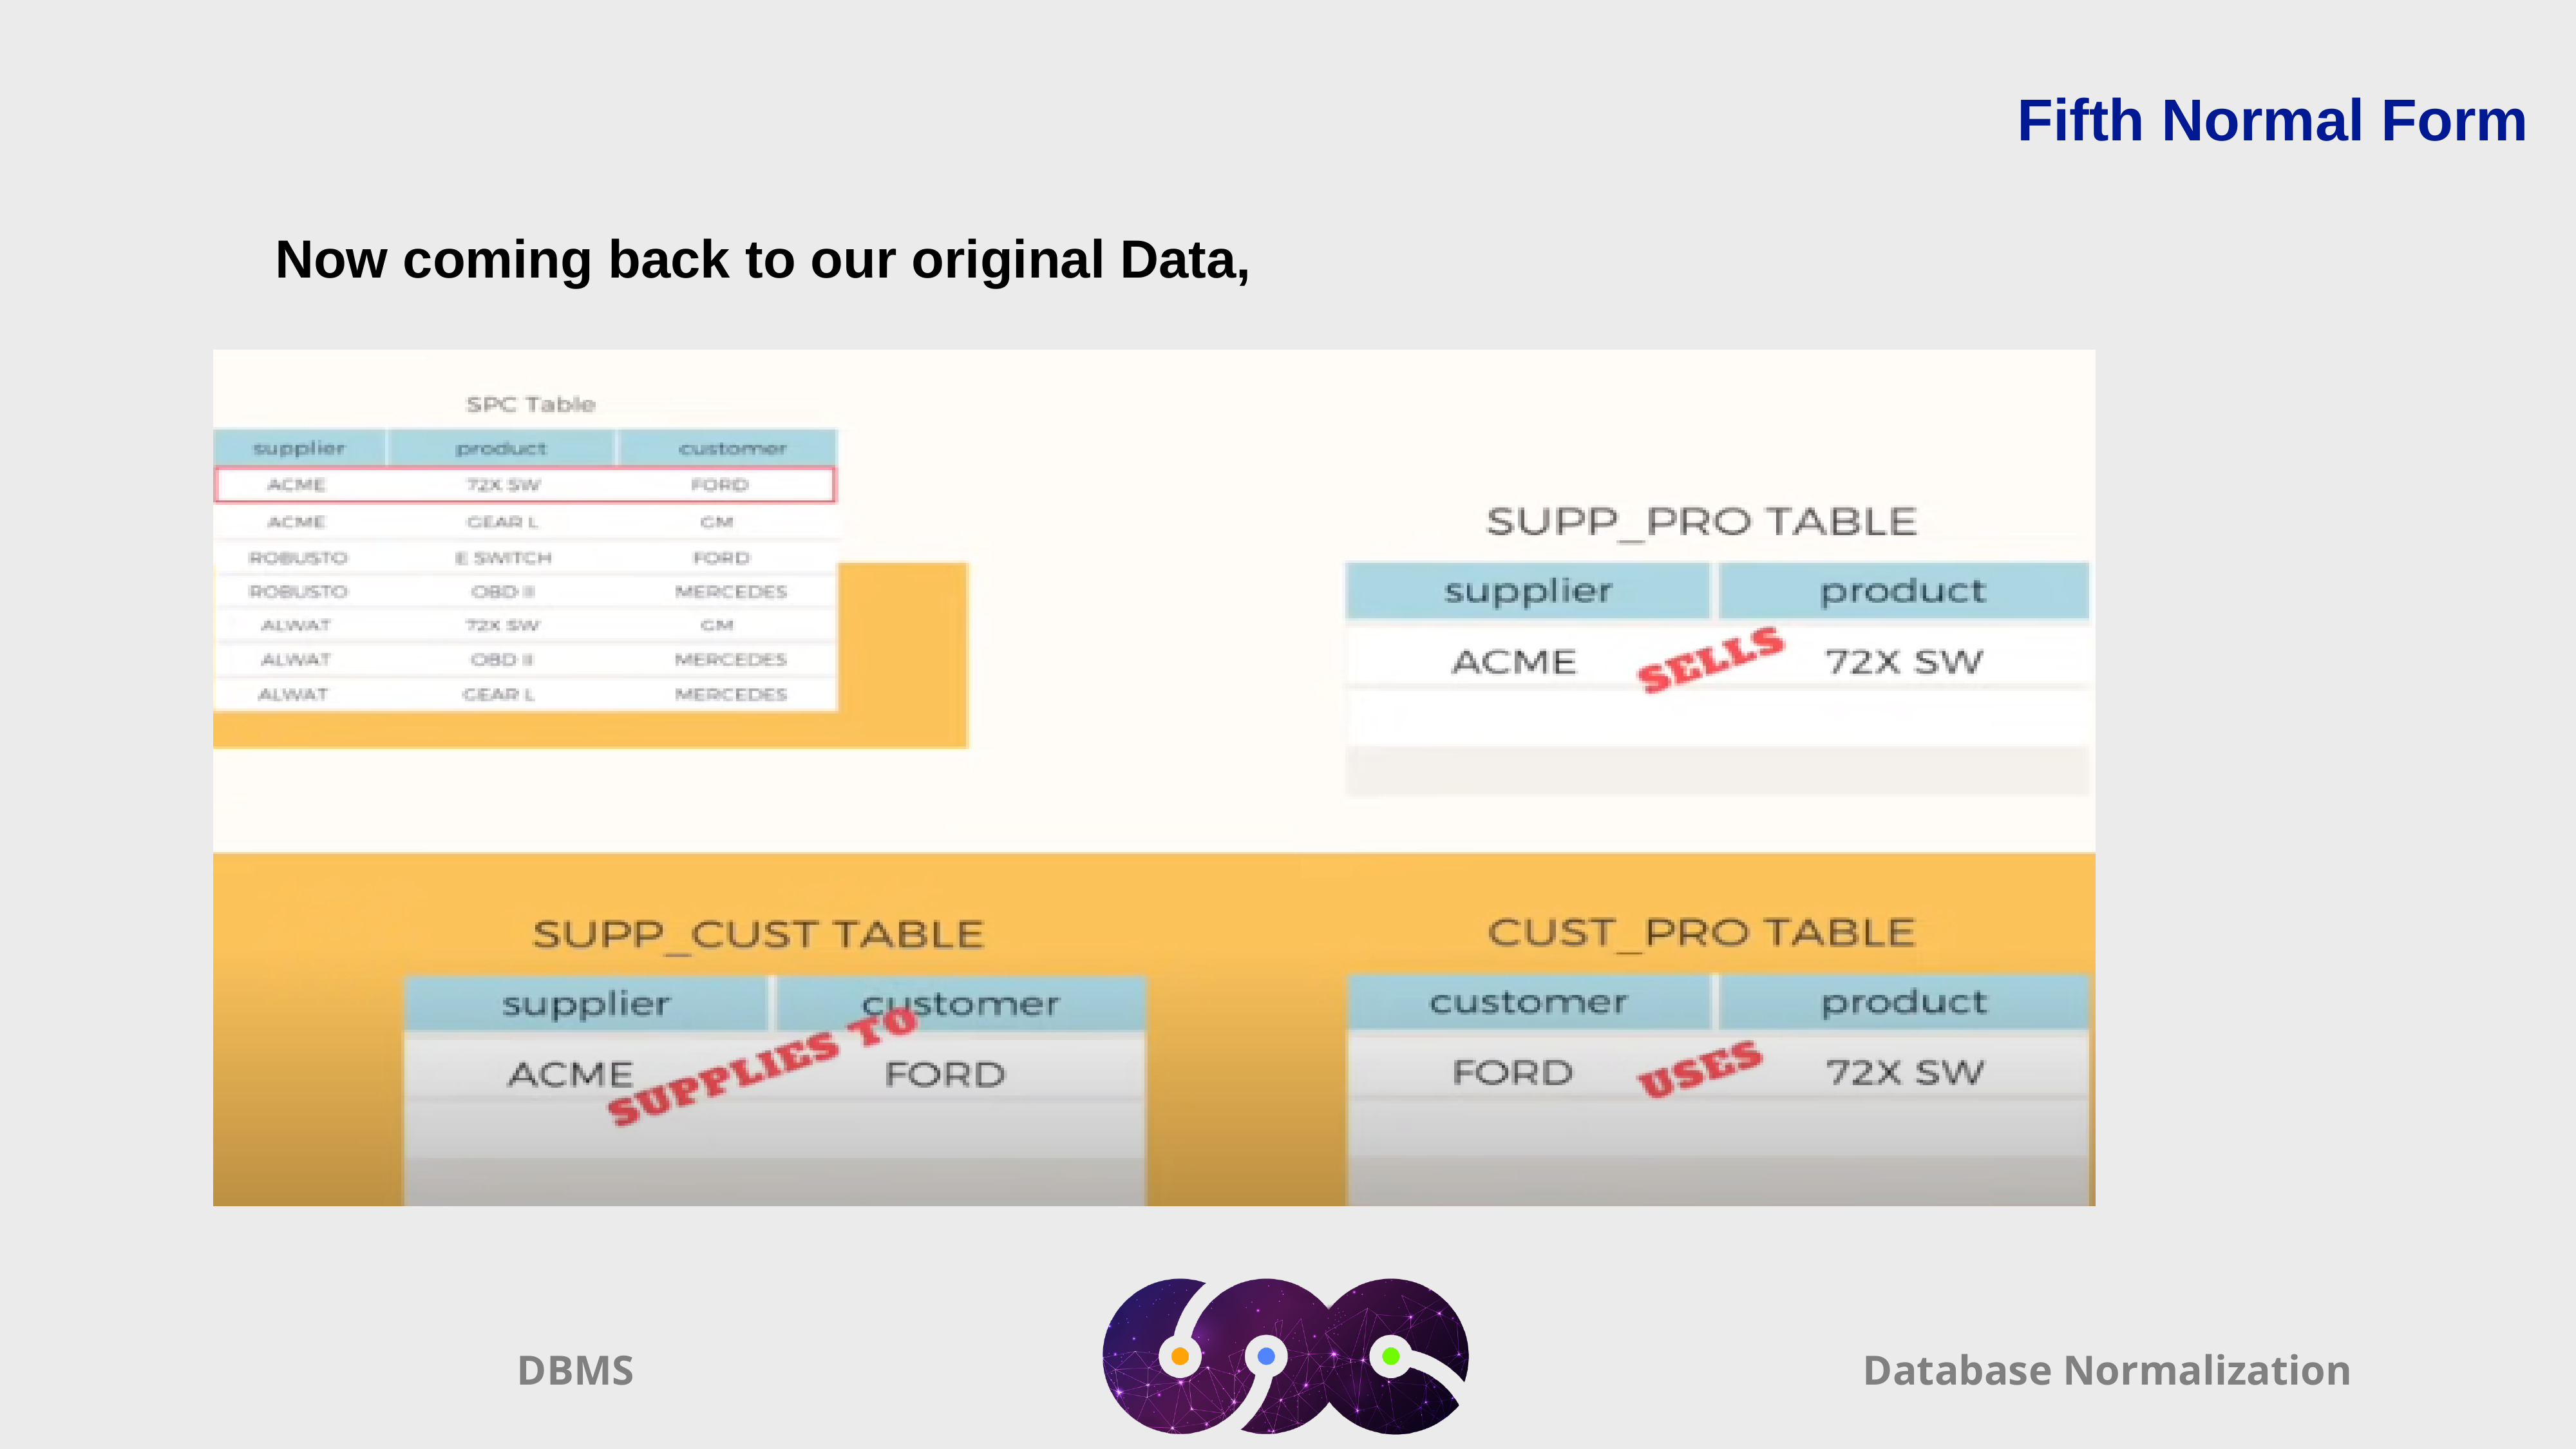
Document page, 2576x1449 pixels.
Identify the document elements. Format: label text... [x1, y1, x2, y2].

text_box Now coming back to our original Data, [269, 218, 1835, 294]
picture [213, 349, 2096, 1206]
picture [1093, 1267, 1483, 1449]
text_box Fifth Normal Form [929, 76, 2535, 158]
